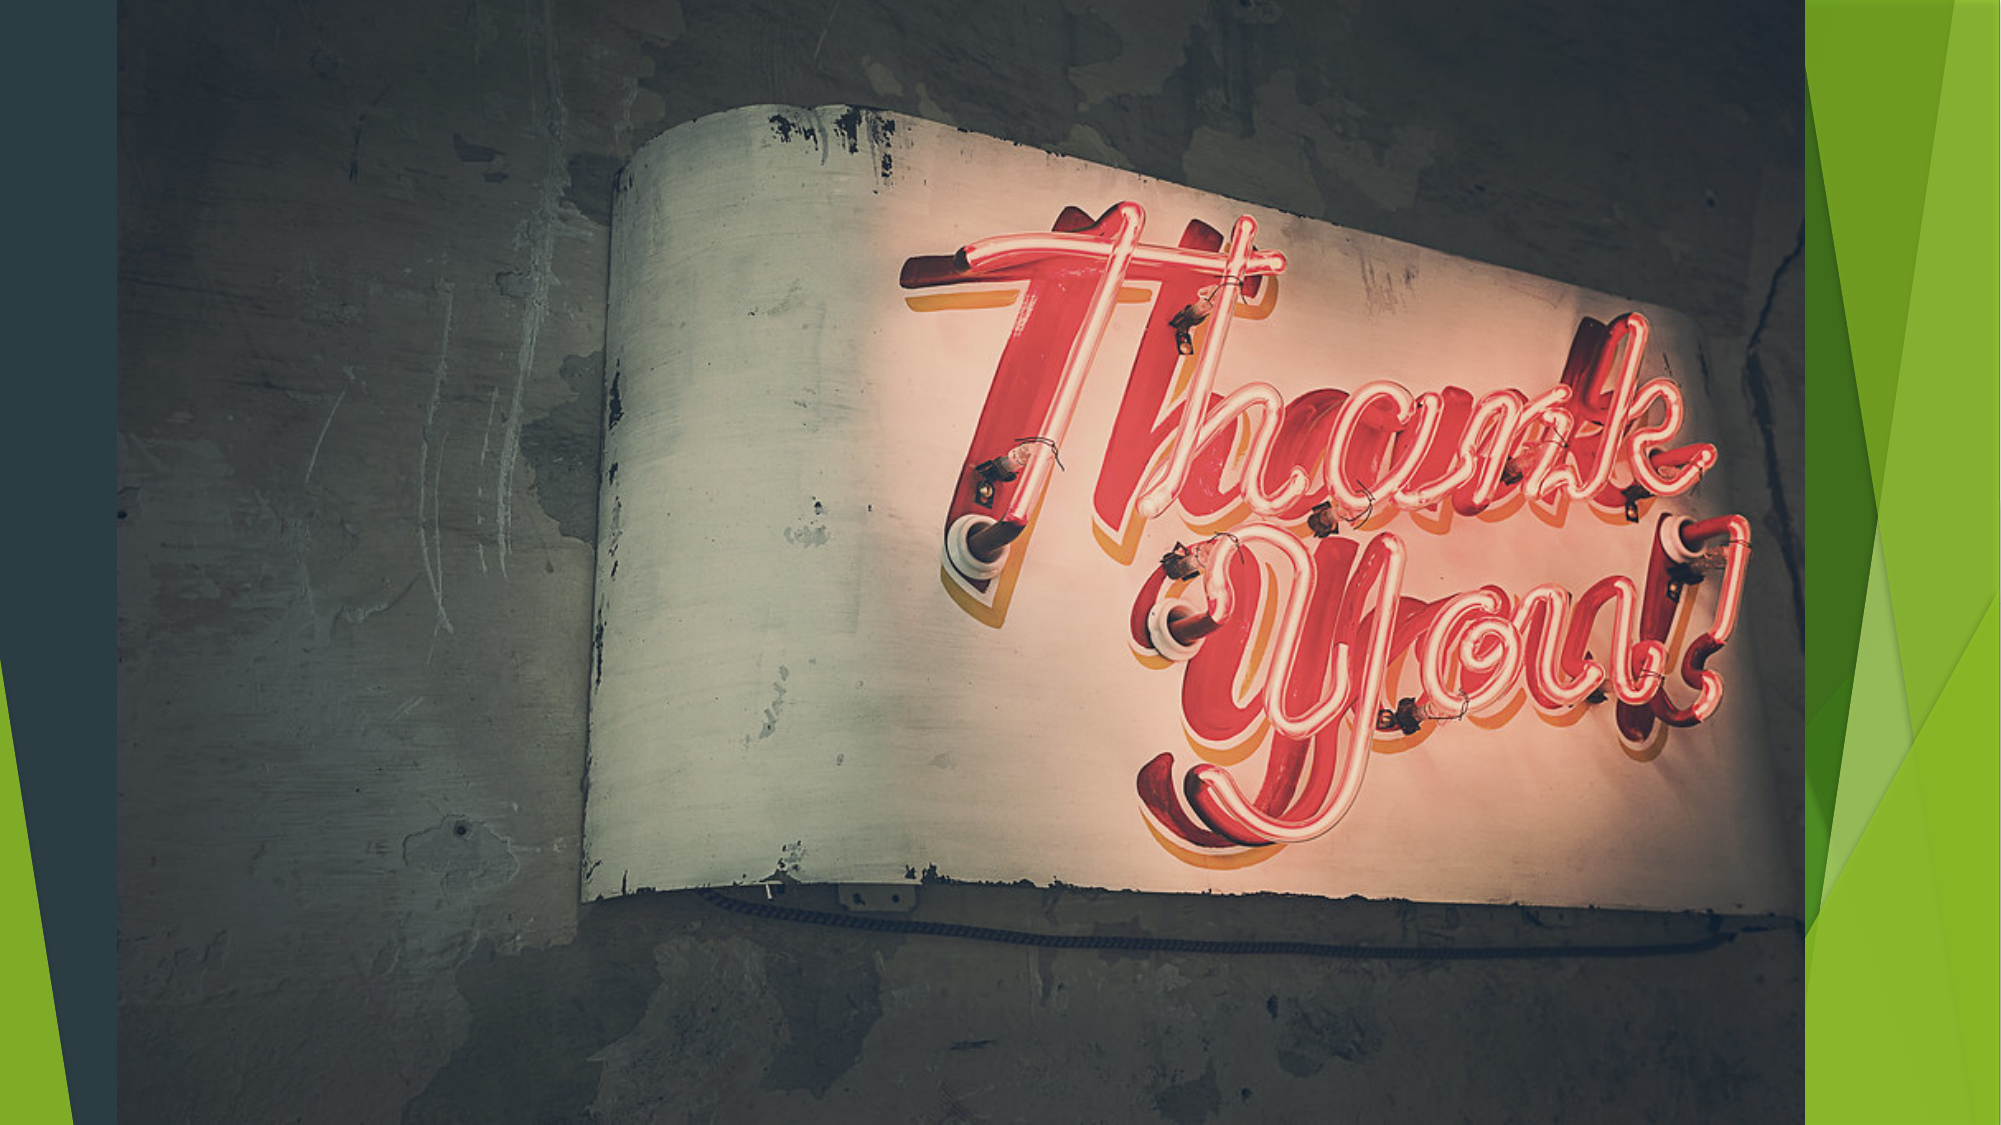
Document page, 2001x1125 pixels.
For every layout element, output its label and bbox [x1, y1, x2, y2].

picture [117, 0, 1805, 1125]
